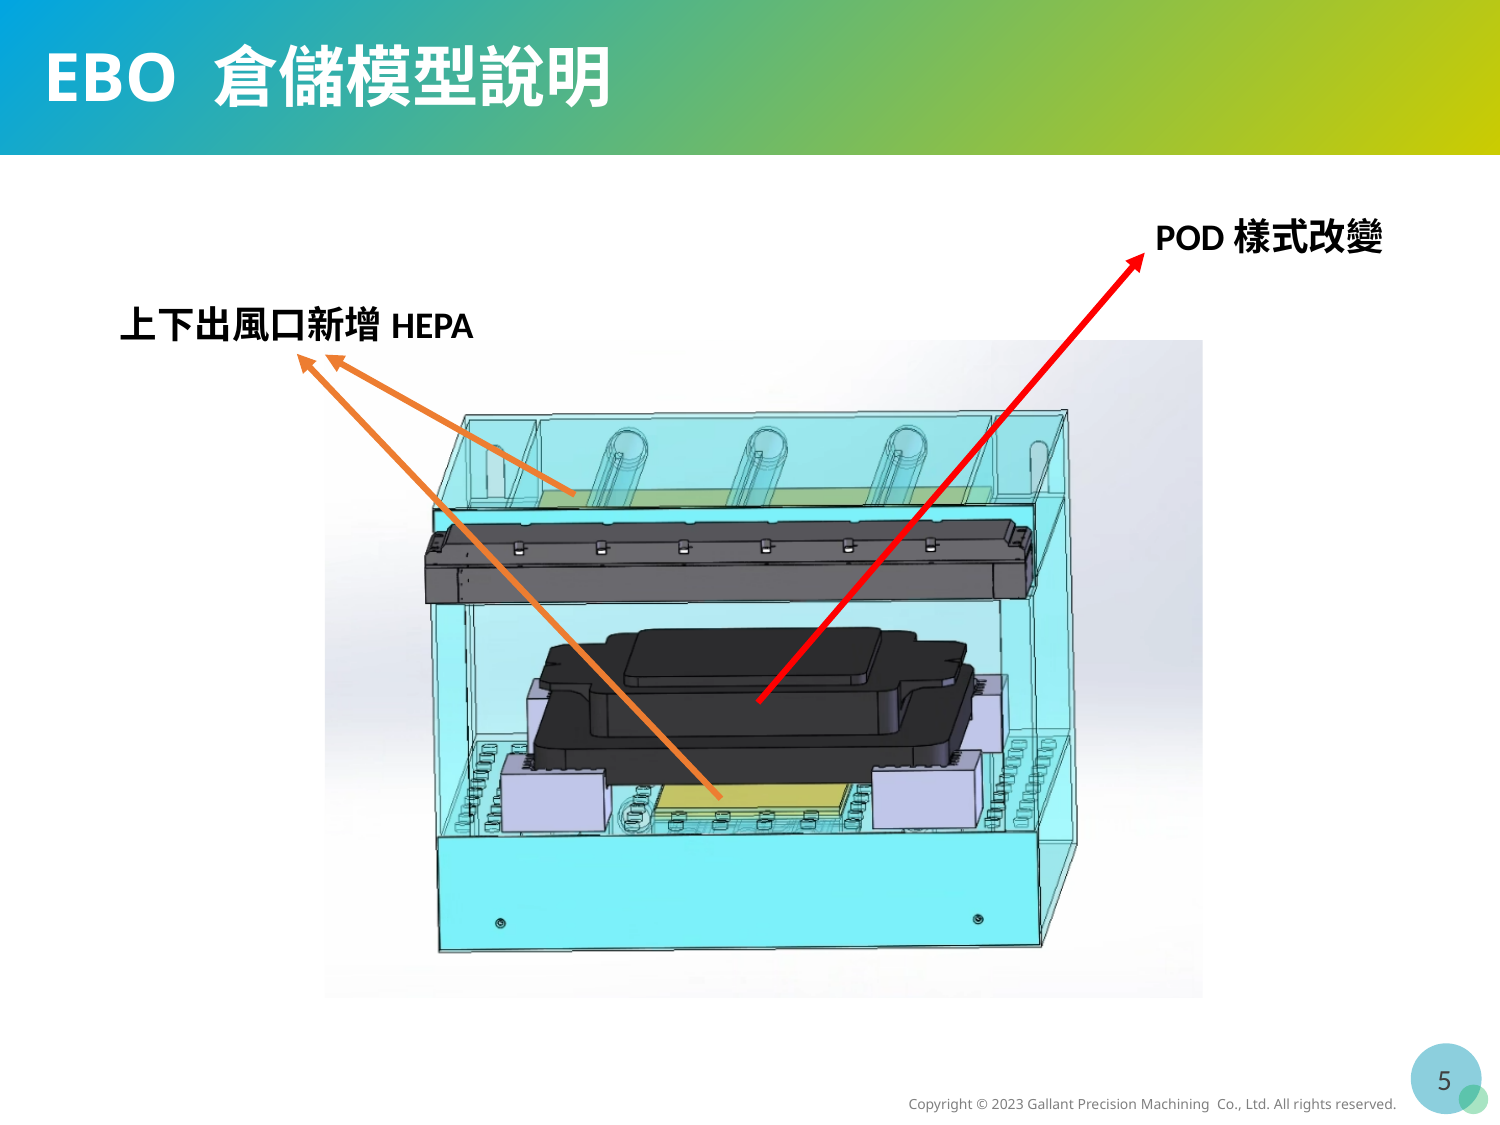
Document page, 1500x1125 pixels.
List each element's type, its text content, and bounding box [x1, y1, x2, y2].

picture [324, 340, 1203, 998]
title EBO 倉儲模型說明 [28, 10, 1500, 149]
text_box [296, 354, 721, 799]
text_box POD樣式改變 [1140, 205, 1399, 266]
text_box 上下出風口新增HEPA [105, 294, 489, 354]
slide_number 5 [1408, 1054, 1480, 1103]
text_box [757, 252, 1145, 703]
